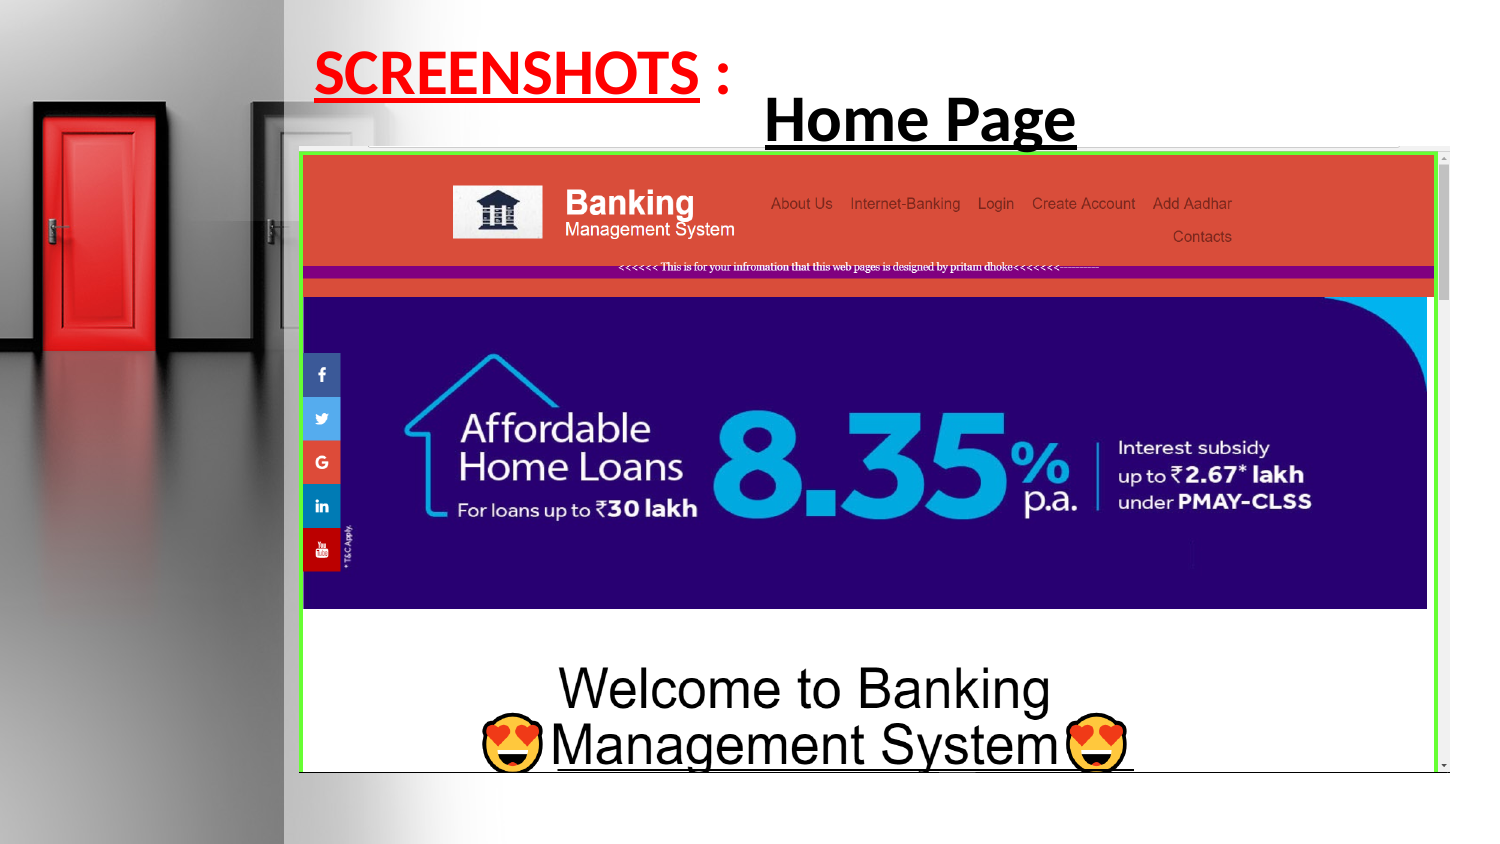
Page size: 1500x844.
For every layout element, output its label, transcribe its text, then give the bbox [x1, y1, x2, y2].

picture [0, 0, 1500, 844]
text_box Home Page [750, 66, 1126, 144]
title SCREENSHOTS : [299, 21, 1327, 115]
